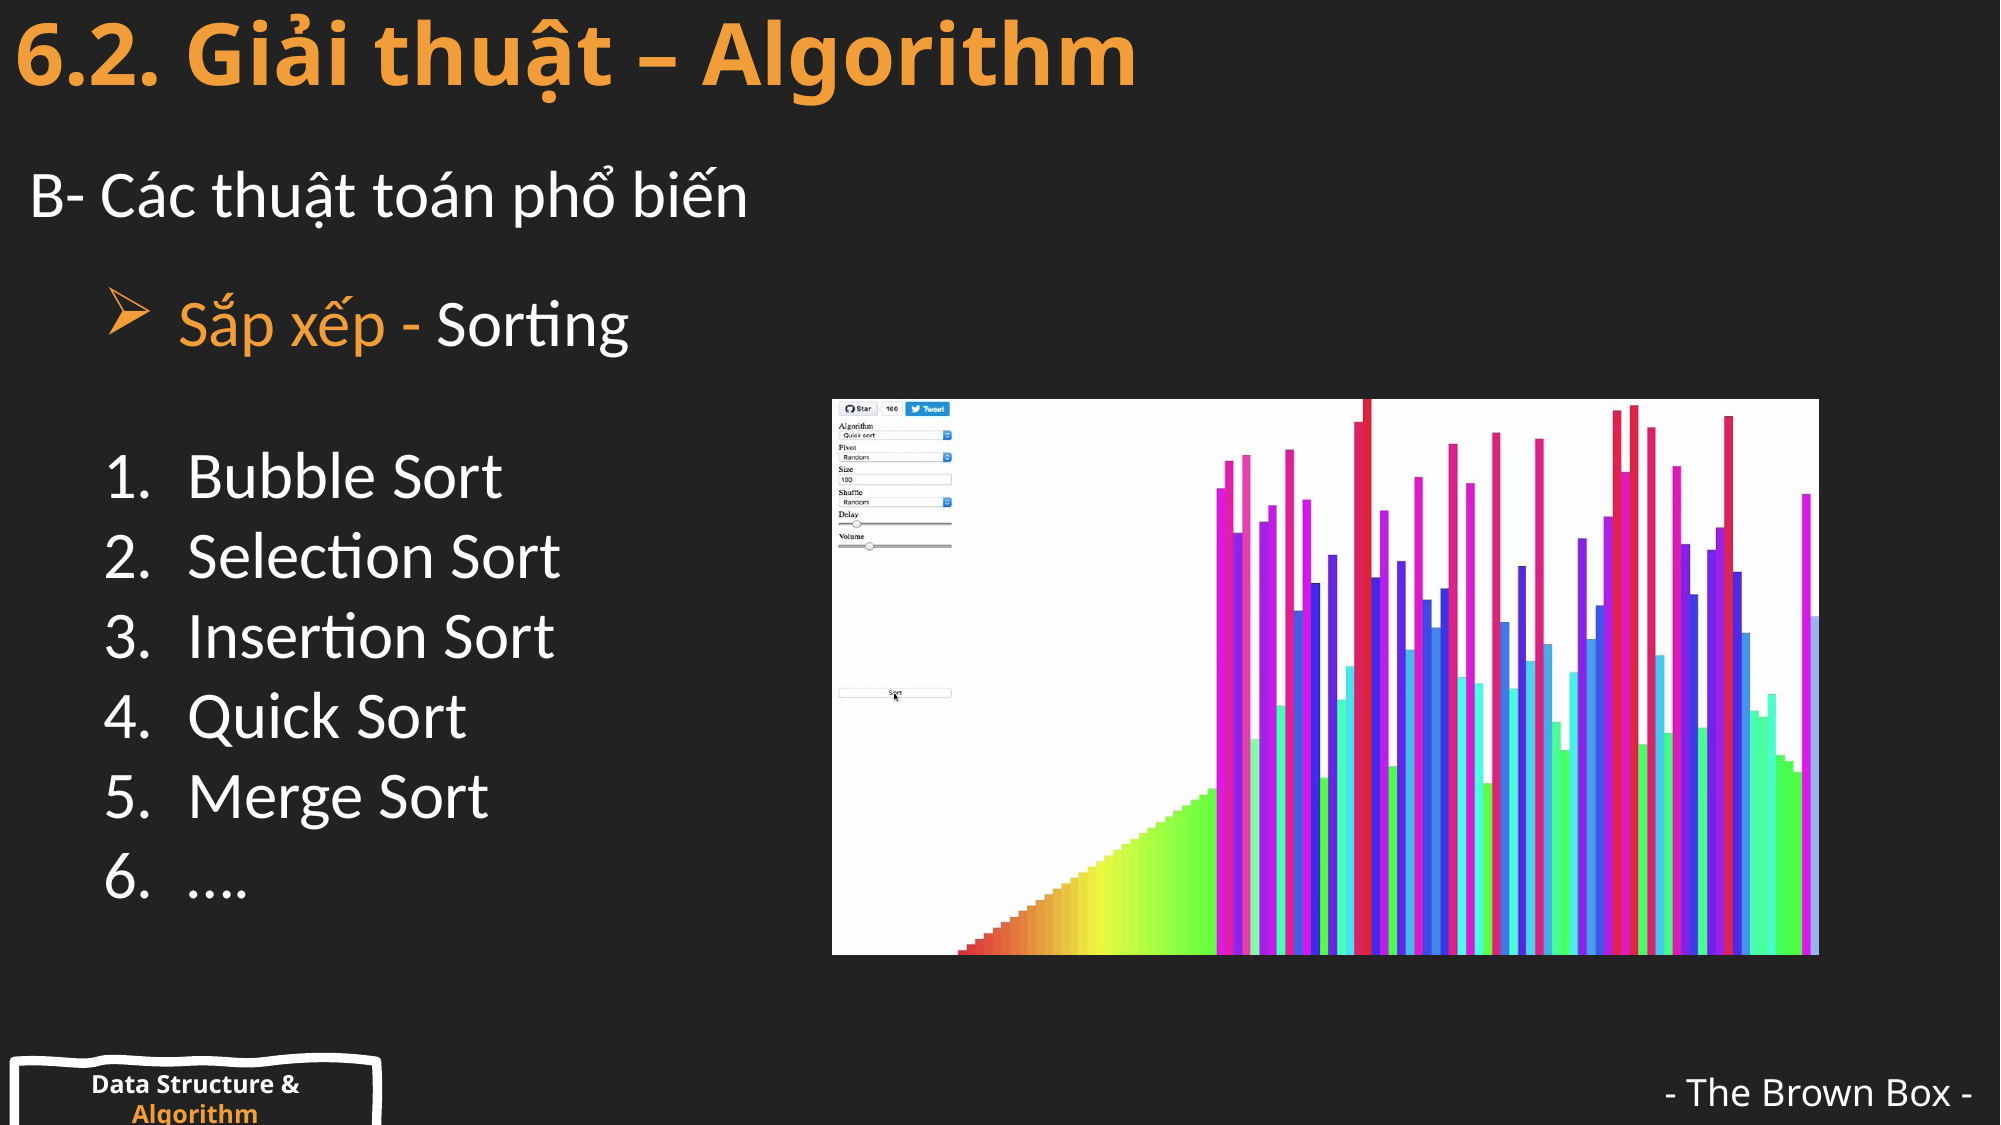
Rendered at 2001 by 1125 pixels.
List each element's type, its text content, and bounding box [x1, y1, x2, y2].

text_box Data Structure & Algorithm [14, 1057, 378, 1125]
picture [832, 399, 1819, 955]
text_box - The Brown Box - [1637, 1061, 2000, 1122]
text_box B- Các thuật toán phổ biến [14, 143, 1258, 239]
text_box Bubble Sort Selection Sort Insertion Sort Quick Sort Merge Sort …. [88, 424, 1769, 999]
text_box Sắp xếp - Sorting [88, 271, 1769, 367]
title 6.2. Giải thuật – Algorithm [0, 3, 1725, 112]
